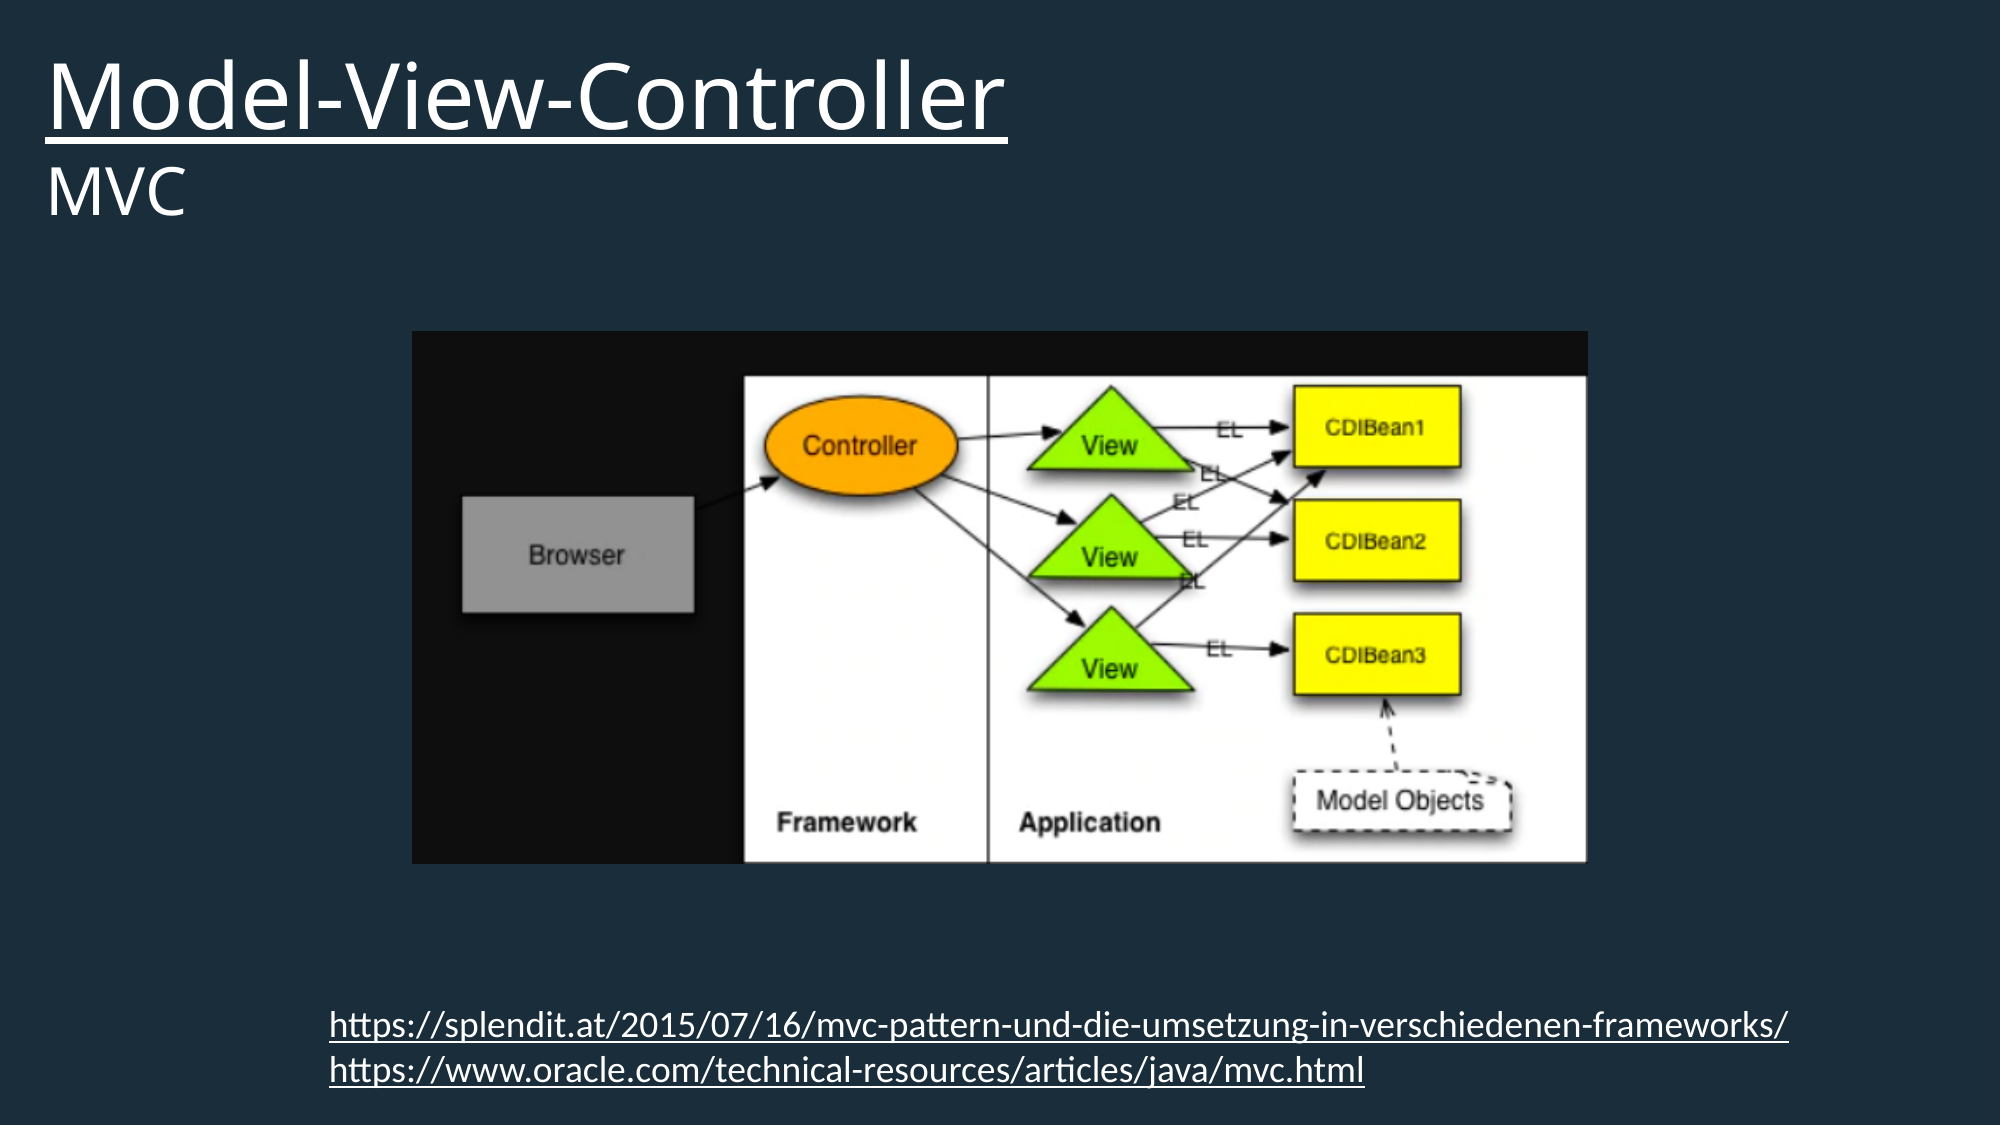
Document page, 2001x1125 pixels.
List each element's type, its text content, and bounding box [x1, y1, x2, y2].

picture [412, 331, 1588, 864]
text_box Model-View-Controller MVC [30, 31, 1069, 236]
text_box https://splendit.at/2015/07/16/mvc-pattern-und-die-umsetzung-in-verschiedenen-frameworks/ https://www.oracle.com/technical-resources/articles/java/mvc.html [314, 993, 1824, 1125]
